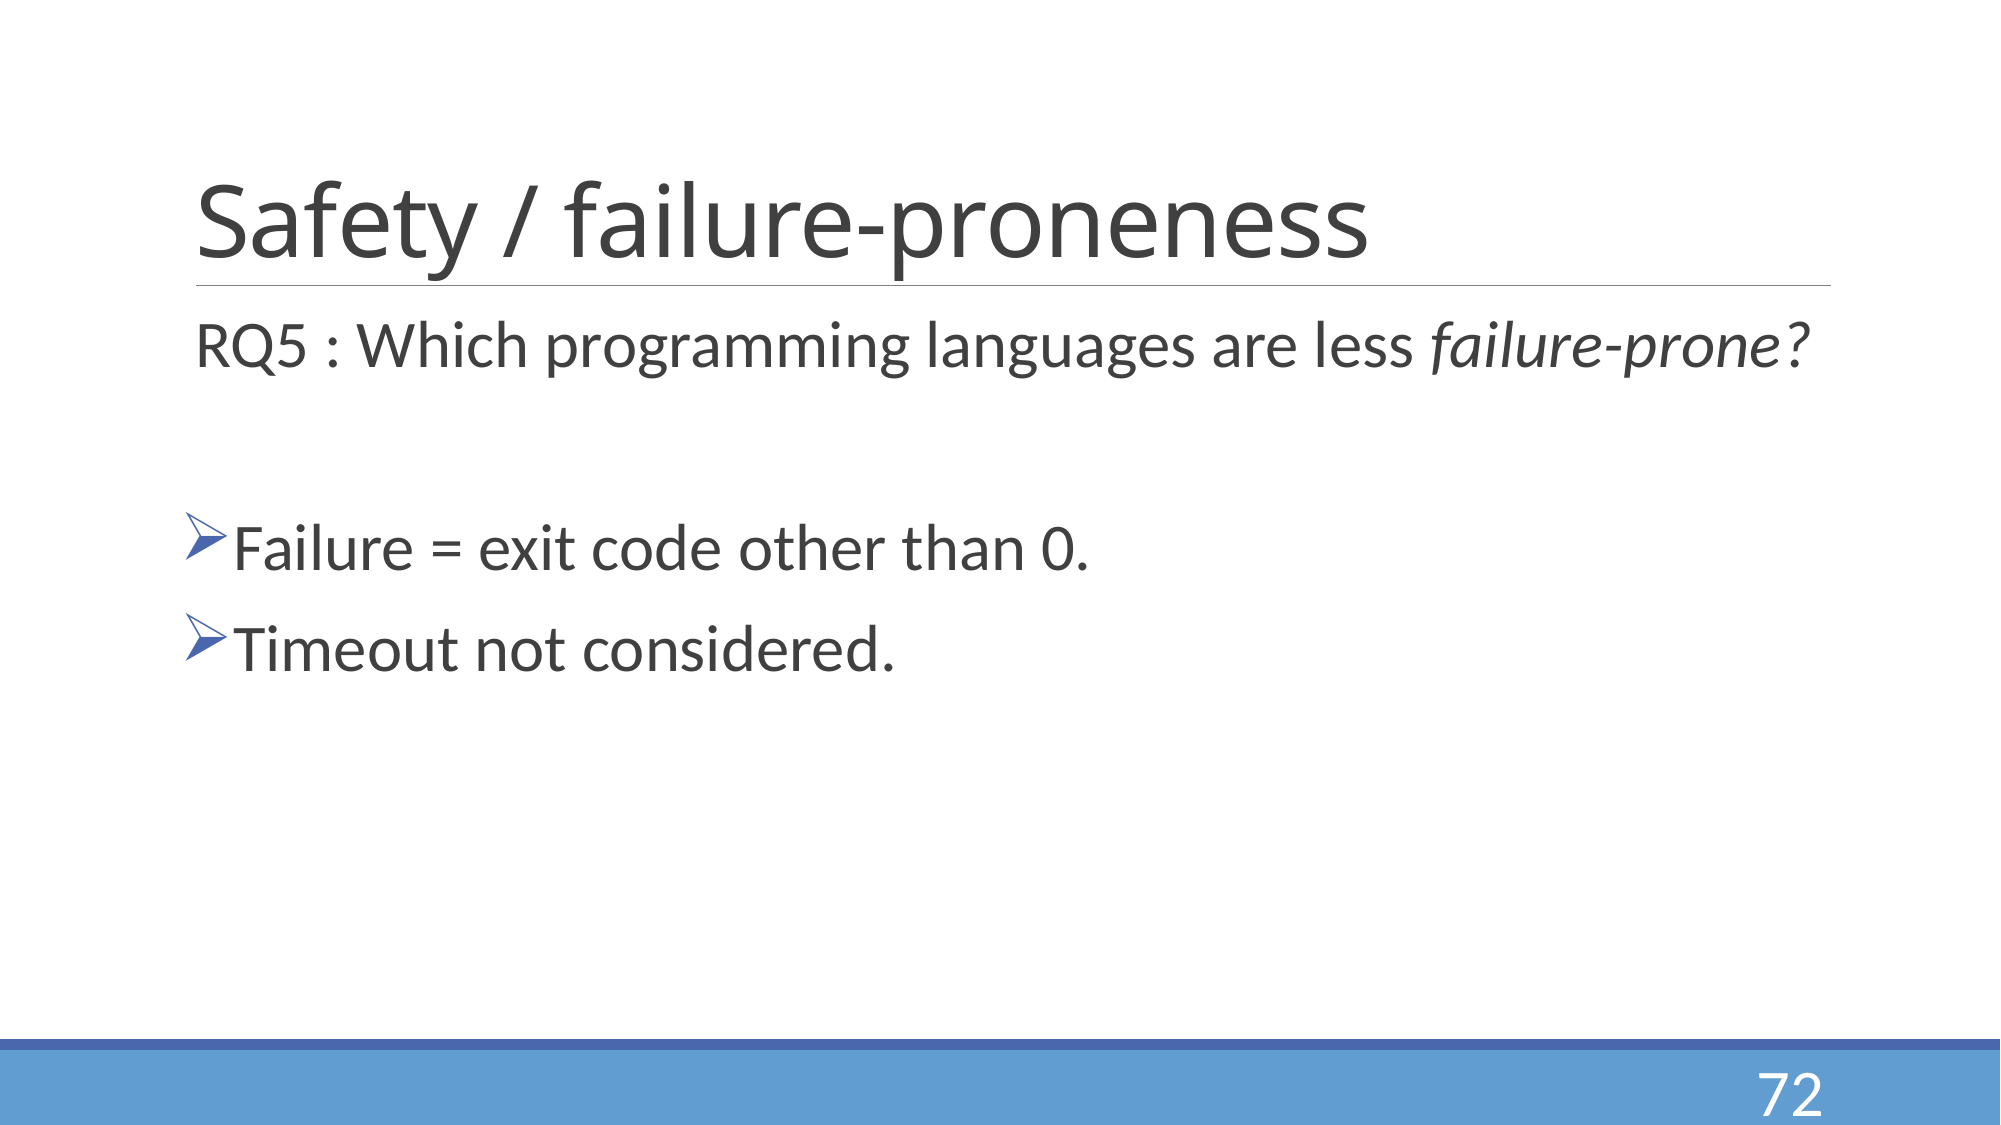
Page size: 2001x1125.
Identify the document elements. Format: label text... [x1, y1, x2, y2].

title Safety / failure-proneness [180, 47, 1830, 285]
slide_number 72 [1624, 1059, 1840, 1120]
list RQ5 : Which programming languages are less failure-prone? Failure = exit code other than 0. Timeout not considered. [180, 302, 1830, 963]
